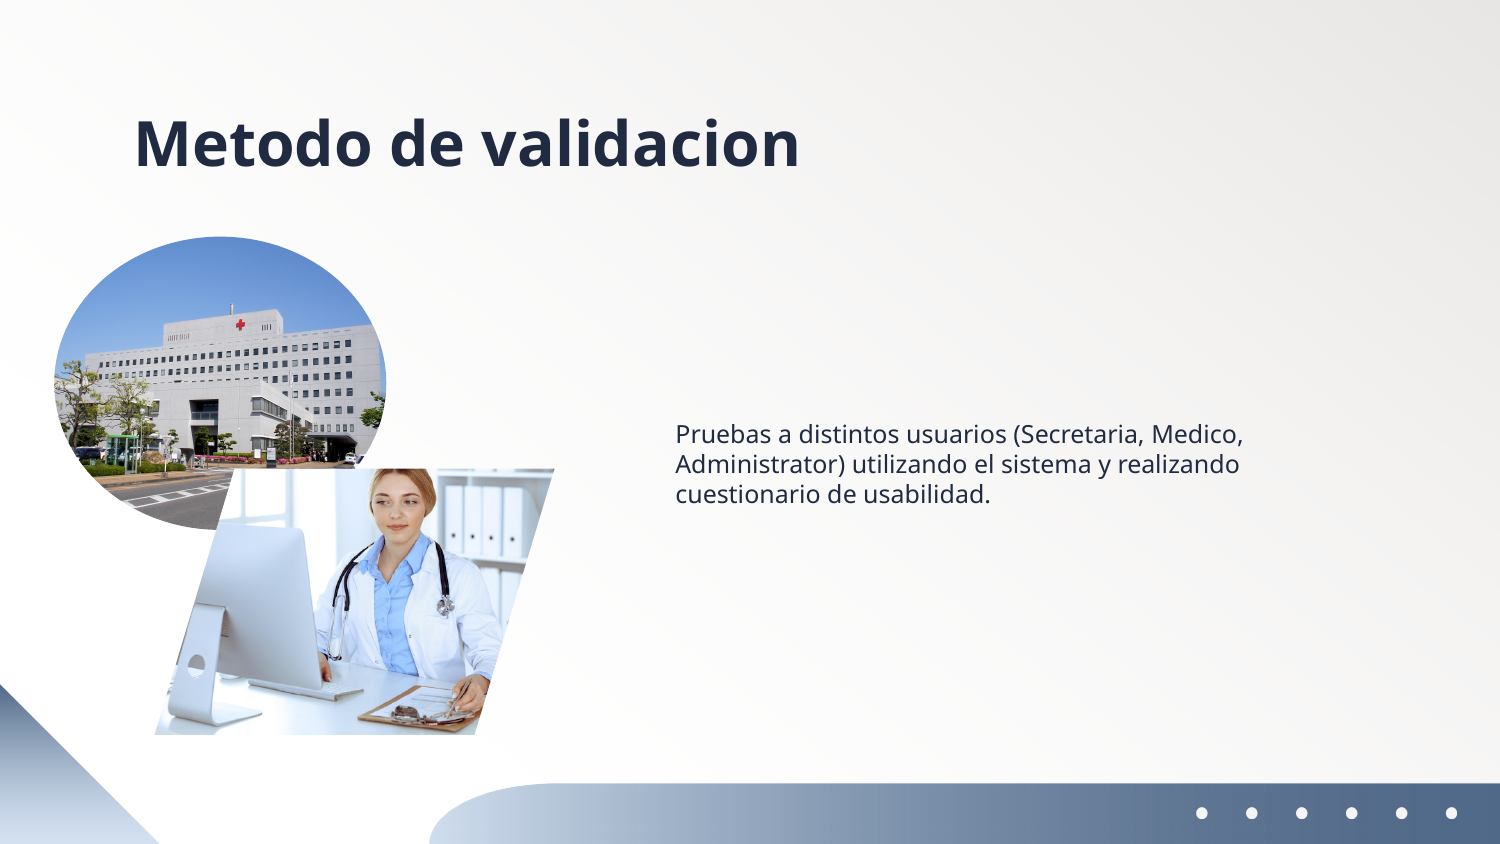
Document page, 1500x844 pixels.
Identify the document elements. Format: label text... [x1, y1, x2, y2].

picture [0, 0, 1500, 844]
subtitle Pruebas a distintos usuarios (Secretaria, Medico, Administrator) utilizando el sistema y realizando cuestionario de usabilidad. [585, 347, 1371, 609]
title Metodo de validacion [118, 88, 1382, 183]
picture [430, 784, 1500, 844]
